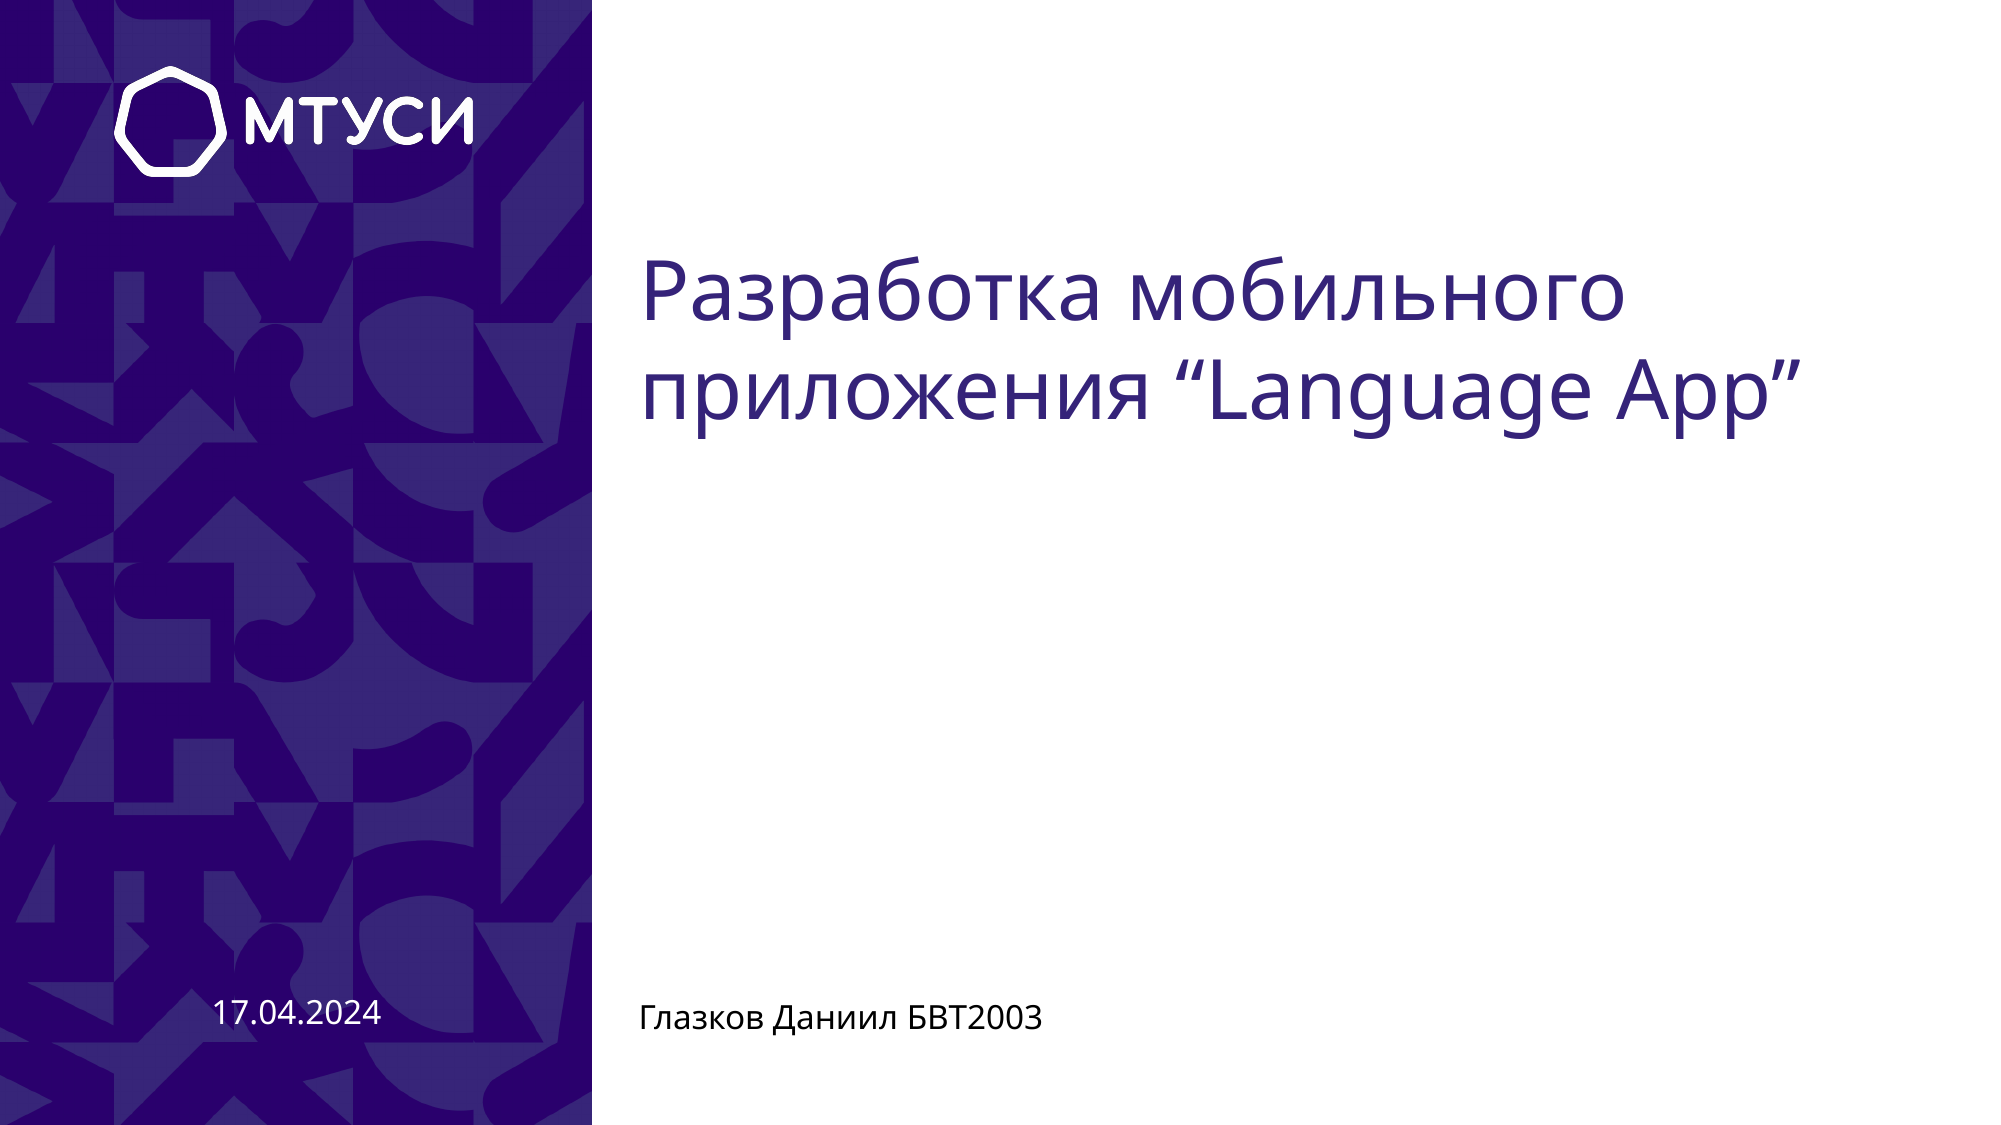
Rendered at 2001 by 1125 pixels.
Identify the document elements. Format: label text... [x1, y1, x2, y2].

list 17.04.2024 [80, 988, 513, 1044]
title Разработка мобильного приложения “Language App” [624, 229, 1945, 563]
picture [0, 0, 592, 1125]
list Глазков Даниил БВТ2003 [623, 988, 1945, 1111]
